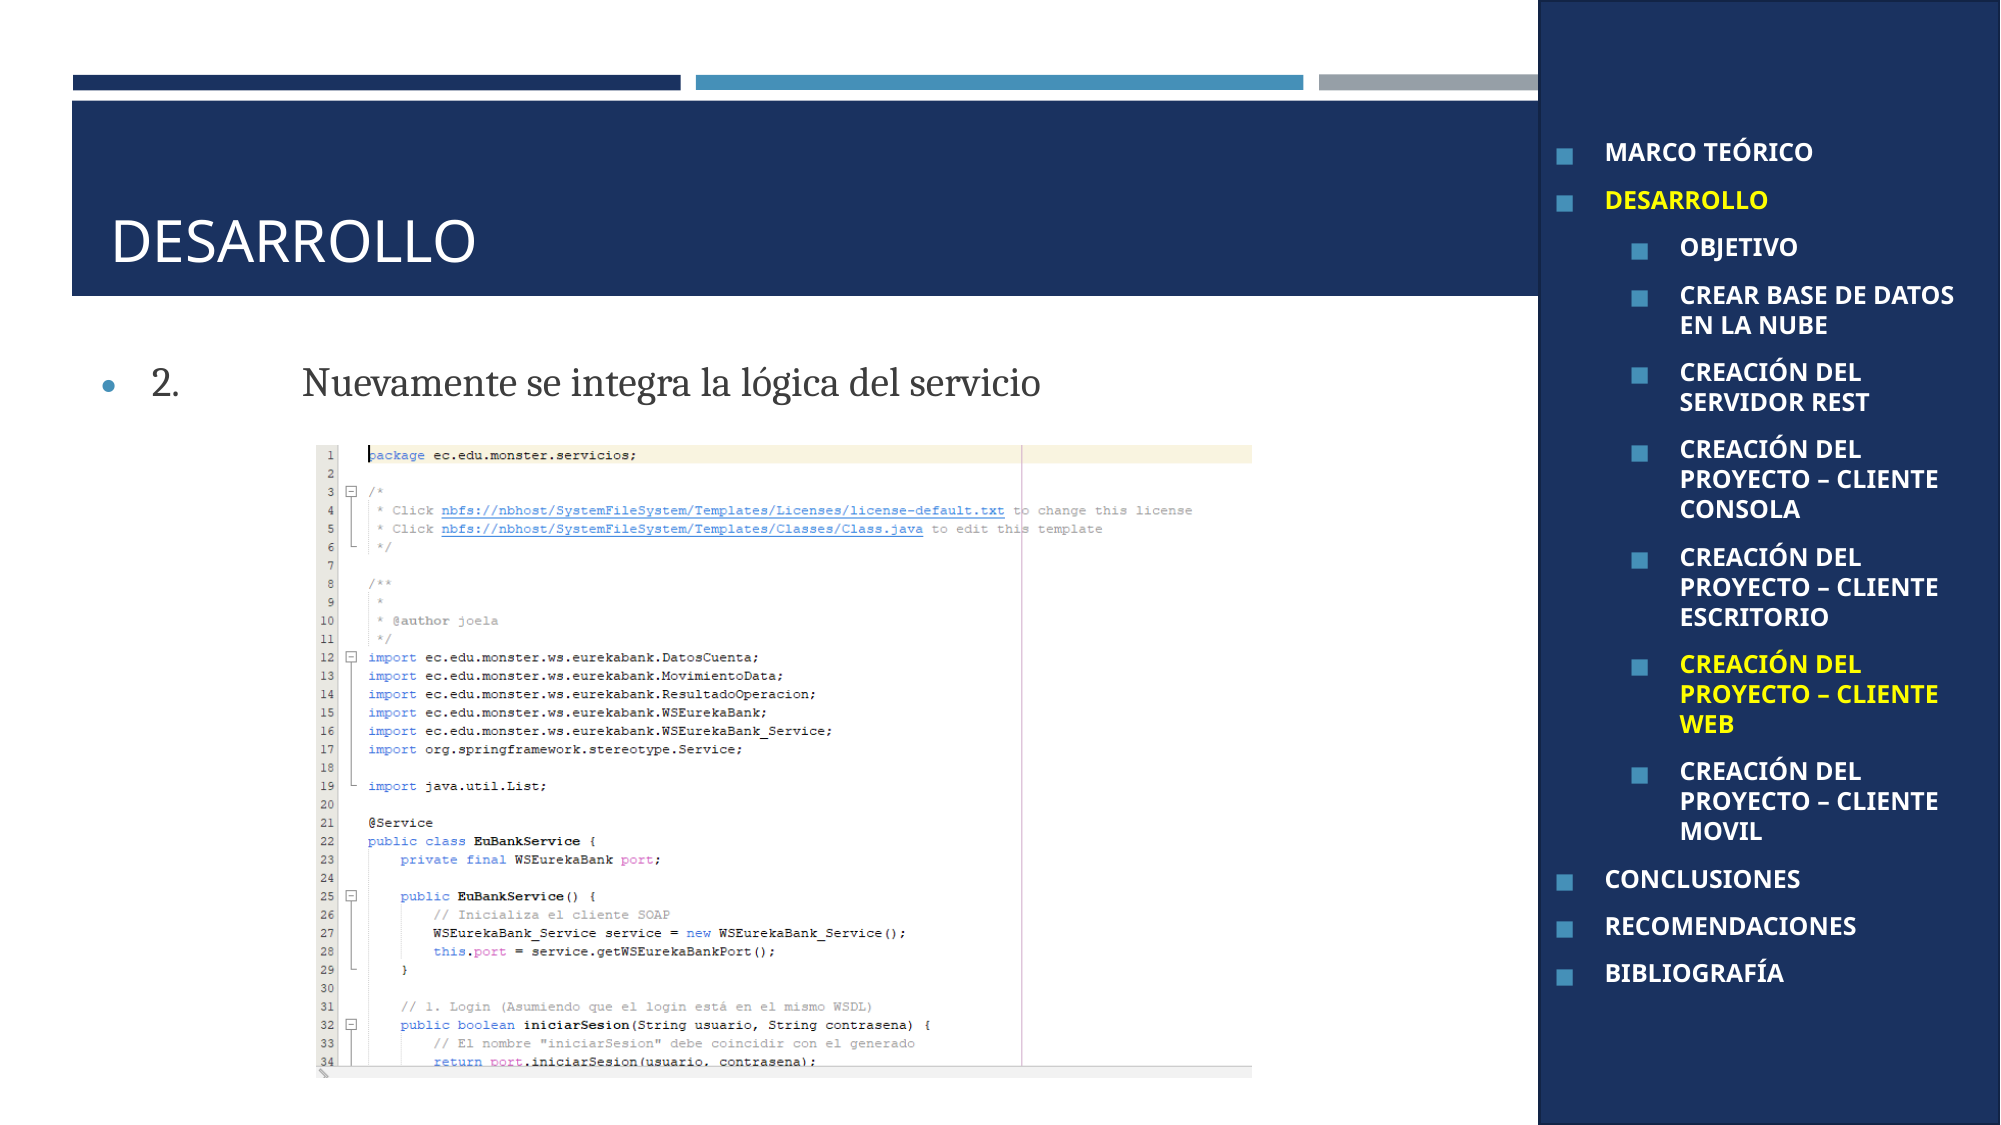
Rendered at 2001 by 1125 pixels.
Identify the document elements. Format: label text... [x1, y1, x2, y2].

list 2. Nuevamente se integra la lógica del servicio [80, 260, 1488, 497]
picture [316, 445, 1252, 1079]
title DESARROLLO [95, 115, 1539, 282]
text_box MARCO TEÓRICO DESARROLLO OBJETIVO CREAR BASE DE DATOS EN LA NUBE CREACIÓN DEL SERVIDOR REST CREACIÓN DEL PROYECTO – CLIENTE CONSOLA CREACIÓN DEL PROYECTO – CLIENTE ESCRITORIO CREACIÓN DEL PROYECTO – CLIENTE WEB CREACIÓN DEL PROYECTO – CLIENTE MOVIL CONCLUSIONES RECOMENDACIONES BIBLIOGRAFÍA [1539, 0, 2000, 1125]
